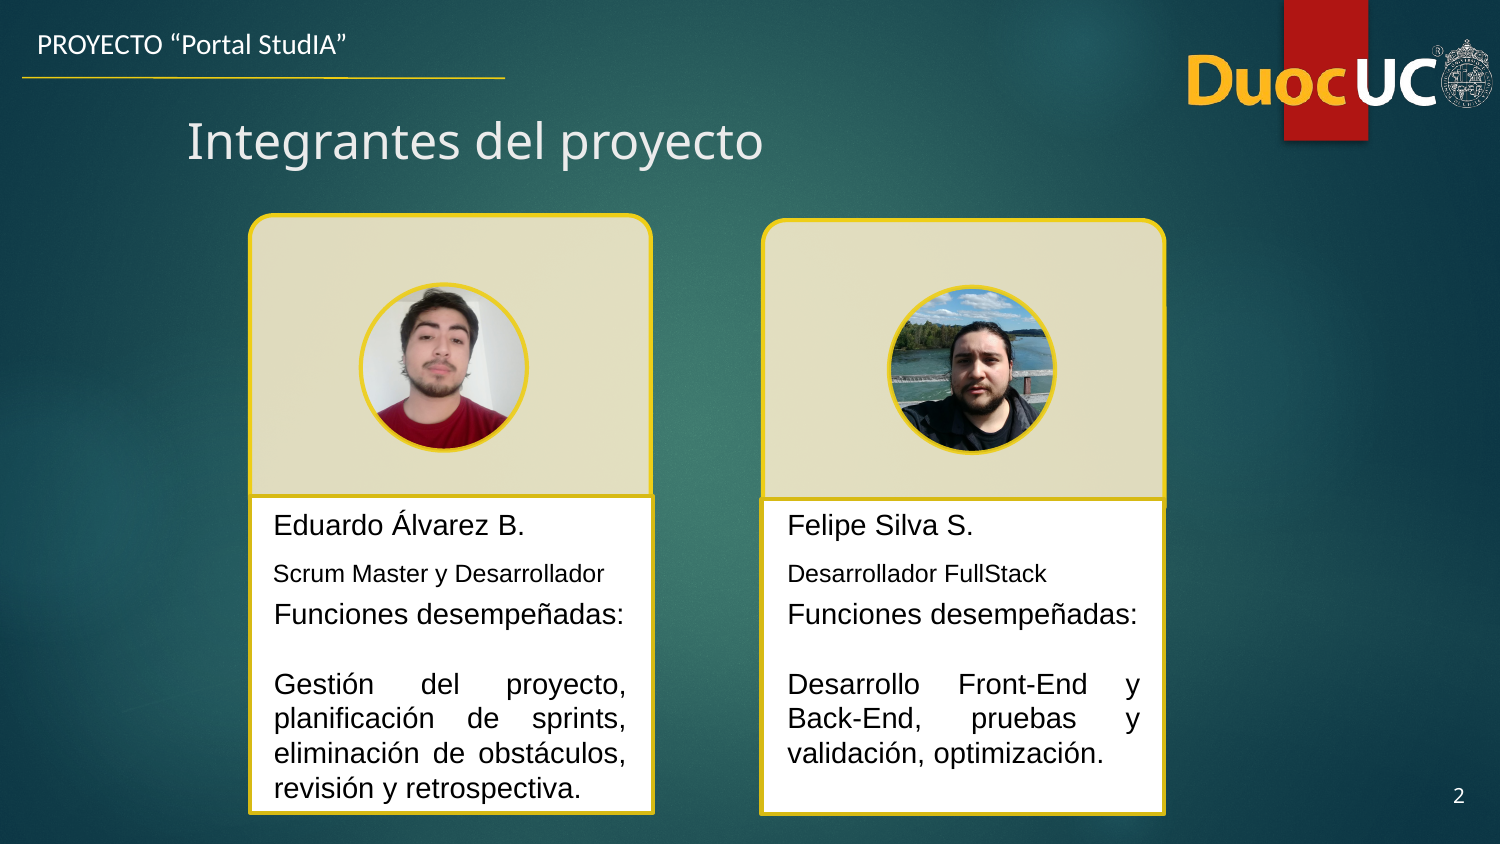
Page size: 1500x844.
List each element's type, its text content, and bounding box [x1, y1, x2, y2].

text_box [1143, 0, 1500, 270]
slide_number ‹#› [1389, 764, 1480, 830]
picture [0, 0, 1500, 844]
title Integrantes del proyecto [172, 94, 1328, 245]
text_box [249, 215, 1165, 815]
text_box PROYECTO “Portal StudIA” [22, 17, 791, 138]
